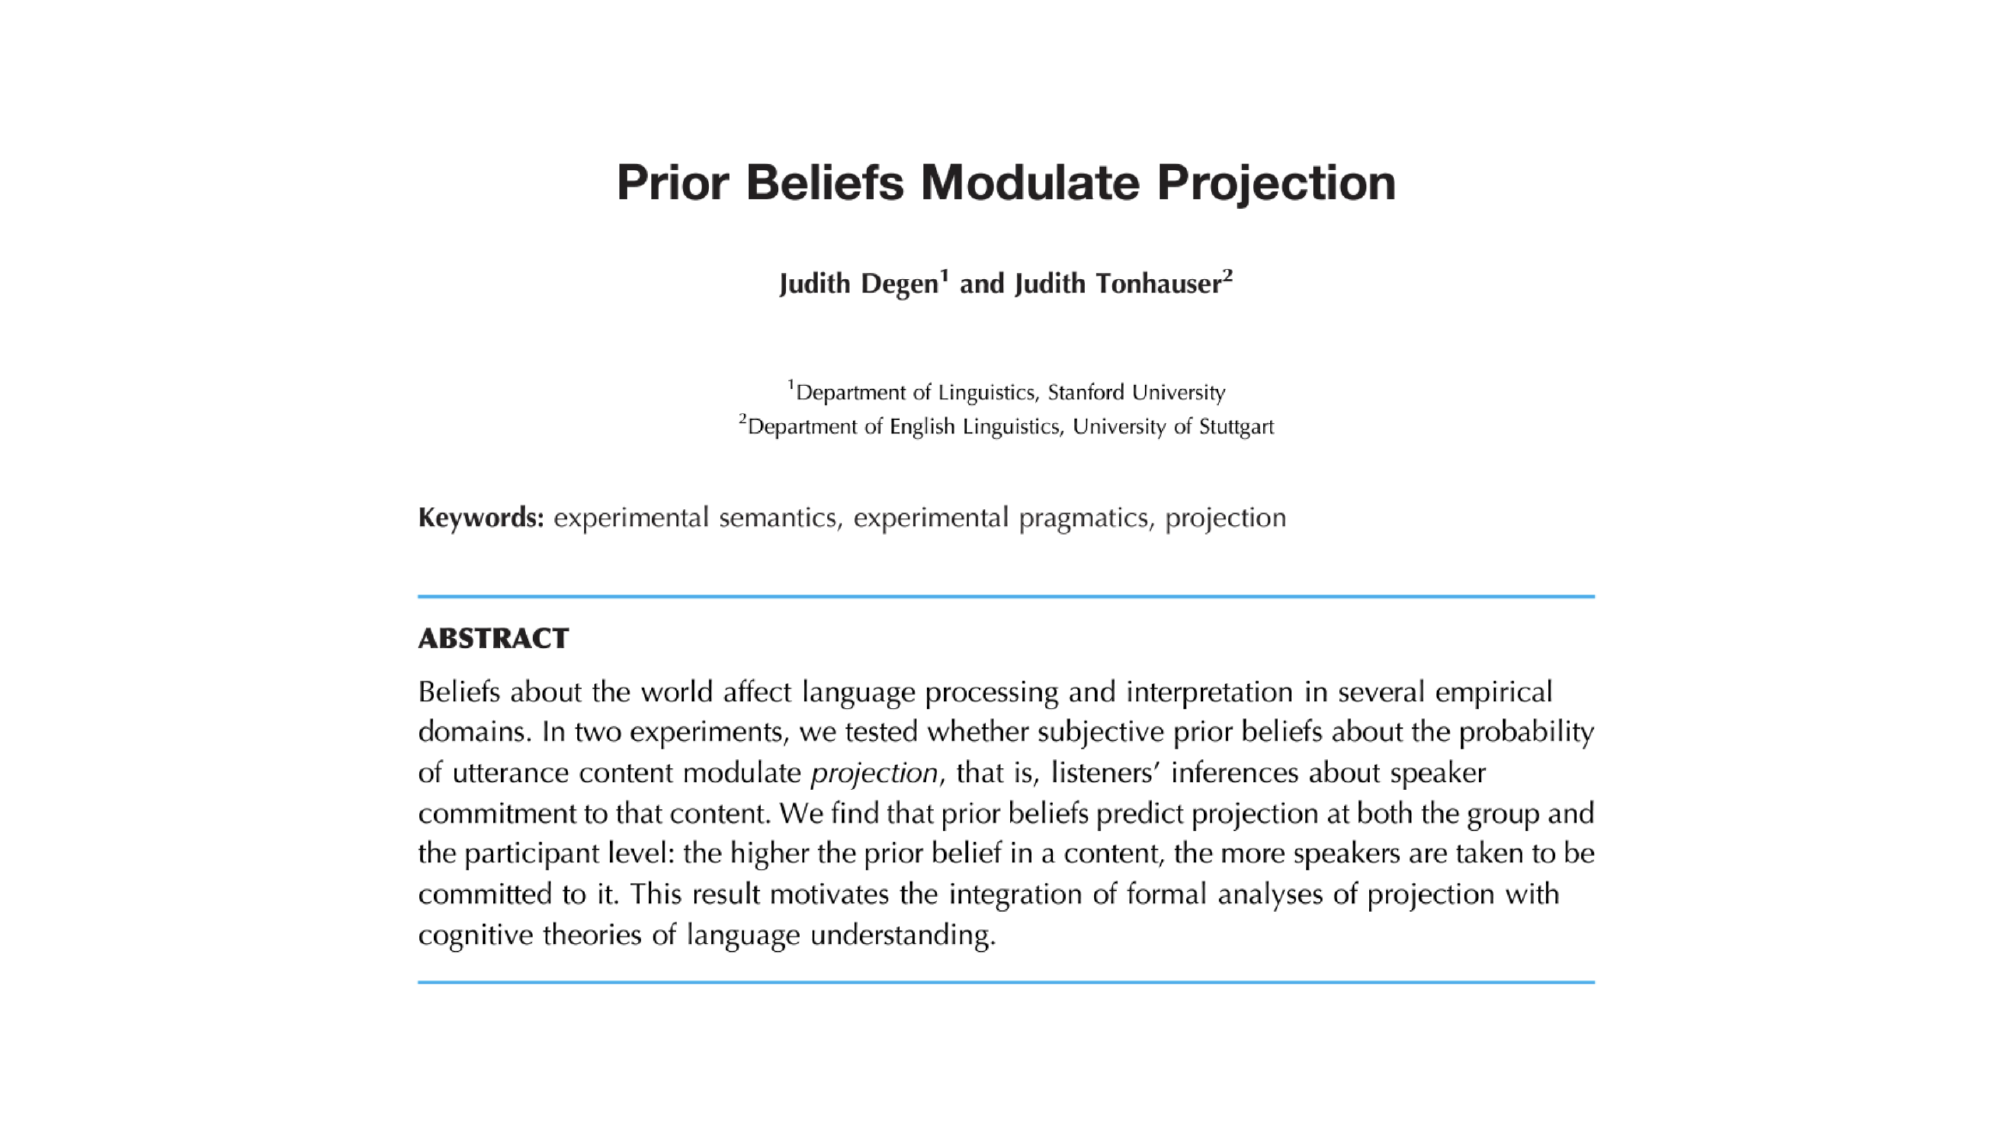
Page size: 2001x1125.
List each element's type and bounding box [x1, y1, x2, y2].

picture [381, 125, 1619, 1000]
